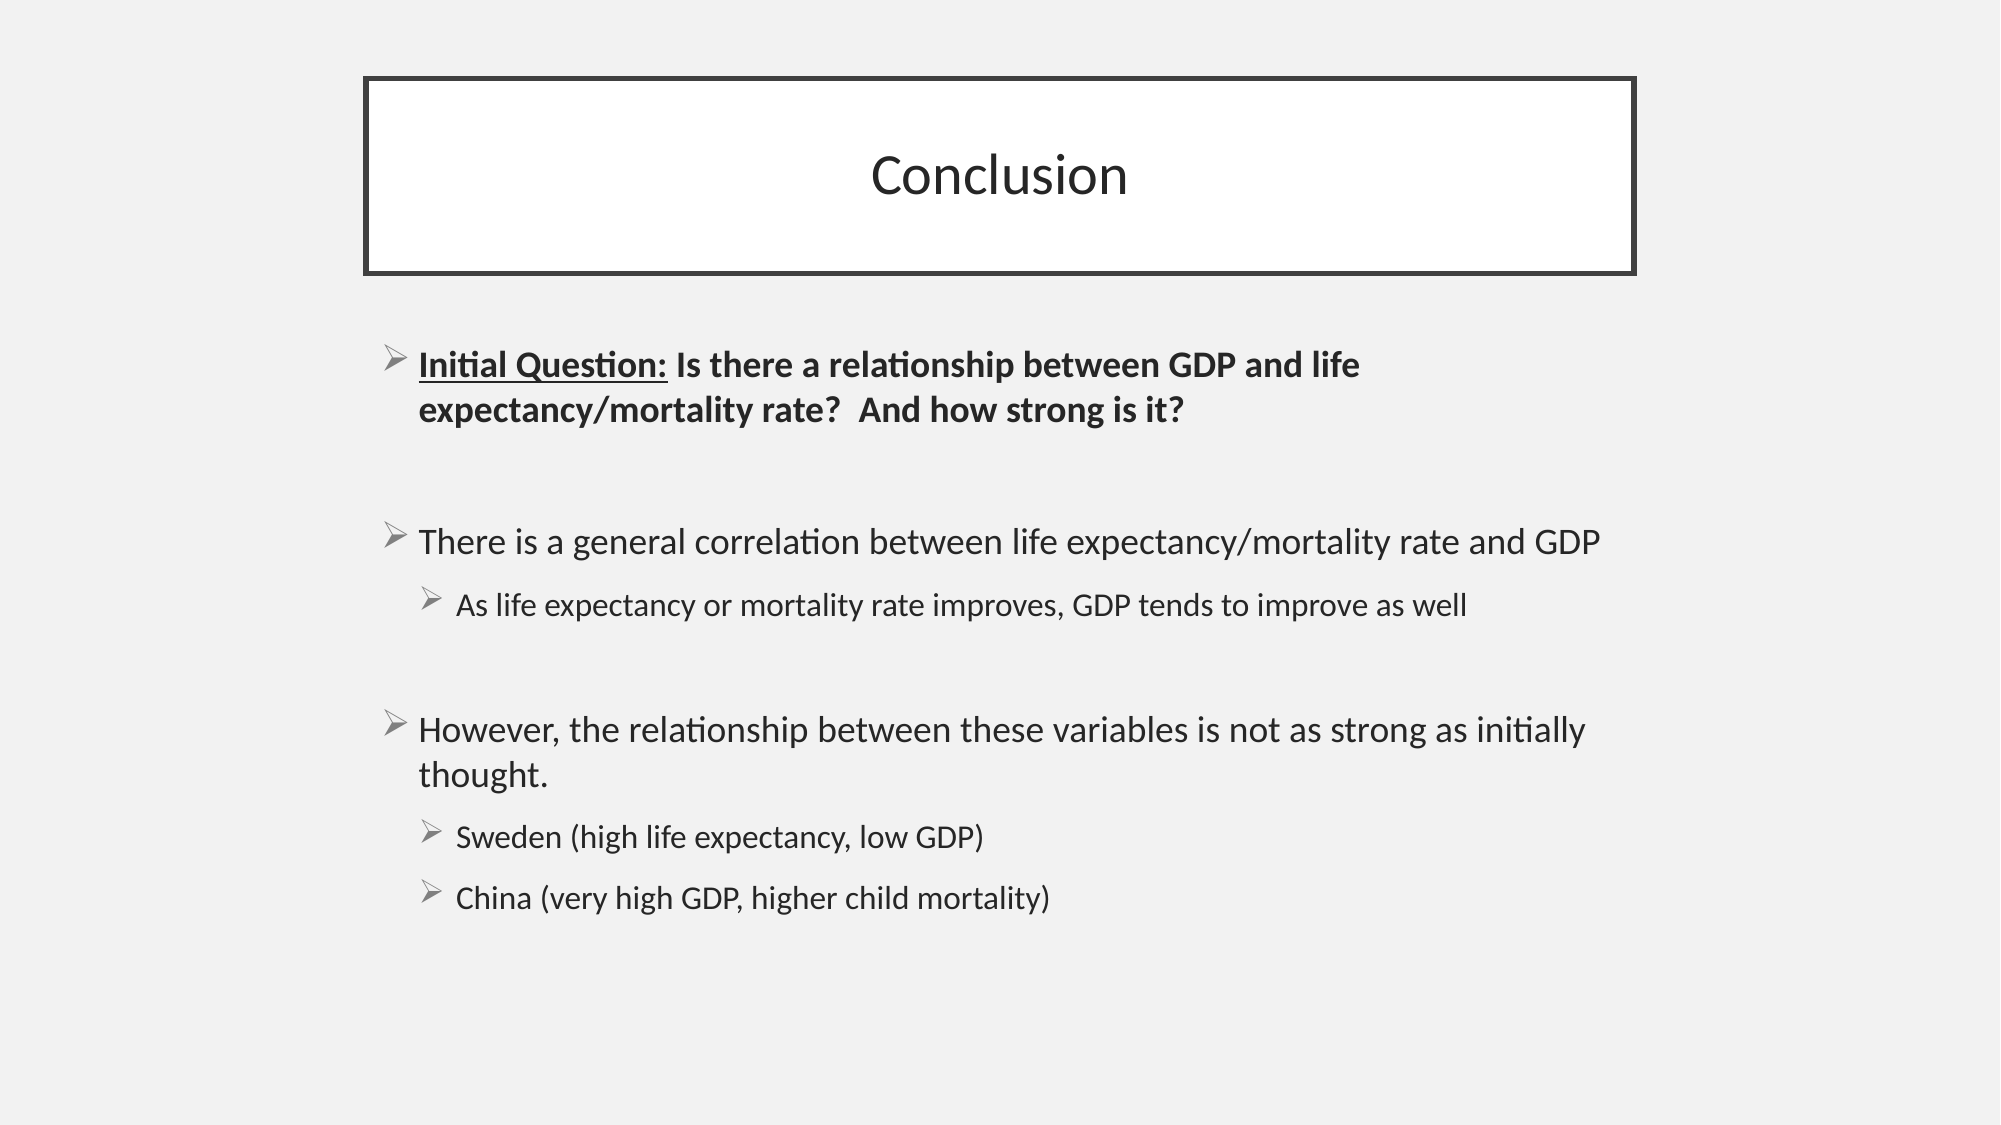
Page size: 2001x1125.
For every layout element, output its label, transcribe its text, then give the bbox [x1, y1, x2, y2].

list Initial Question: Is there a relationship between GDP and life expectancy/mortality rate? And how strong is it? There is a general correlation between life expectancy/mortality rate and GDP As life expectancy or mortality rate improves, GDP tends to improve as well However, the relationship between these variables is not as strong as initially thought. Sweden (high life expectancy, low GDP) China (very high GDP, higher child mortality) [366, 333, 1634, 1011]
title Conclusion [363, 76, 1637, 276]
